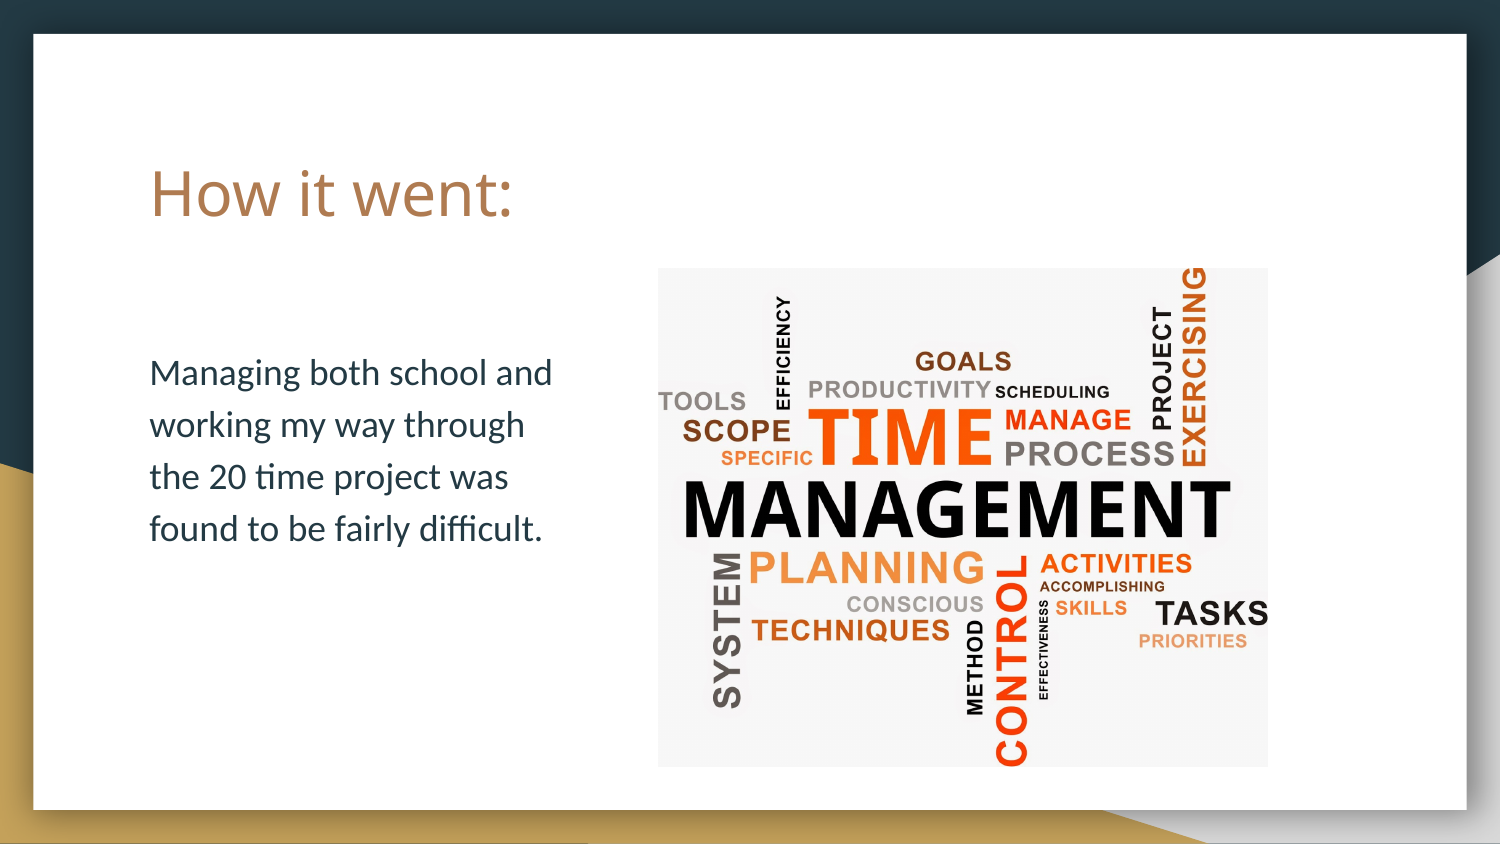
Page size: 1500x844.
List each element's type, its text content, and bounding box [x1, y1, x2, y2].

list Managing both school and working my way through the 20 time project was found to be fairly difficult. [134, 326, 588, 729]
title How it went: [134, 138, 1366, 296]
picture [658, 268, 1268, 768]
